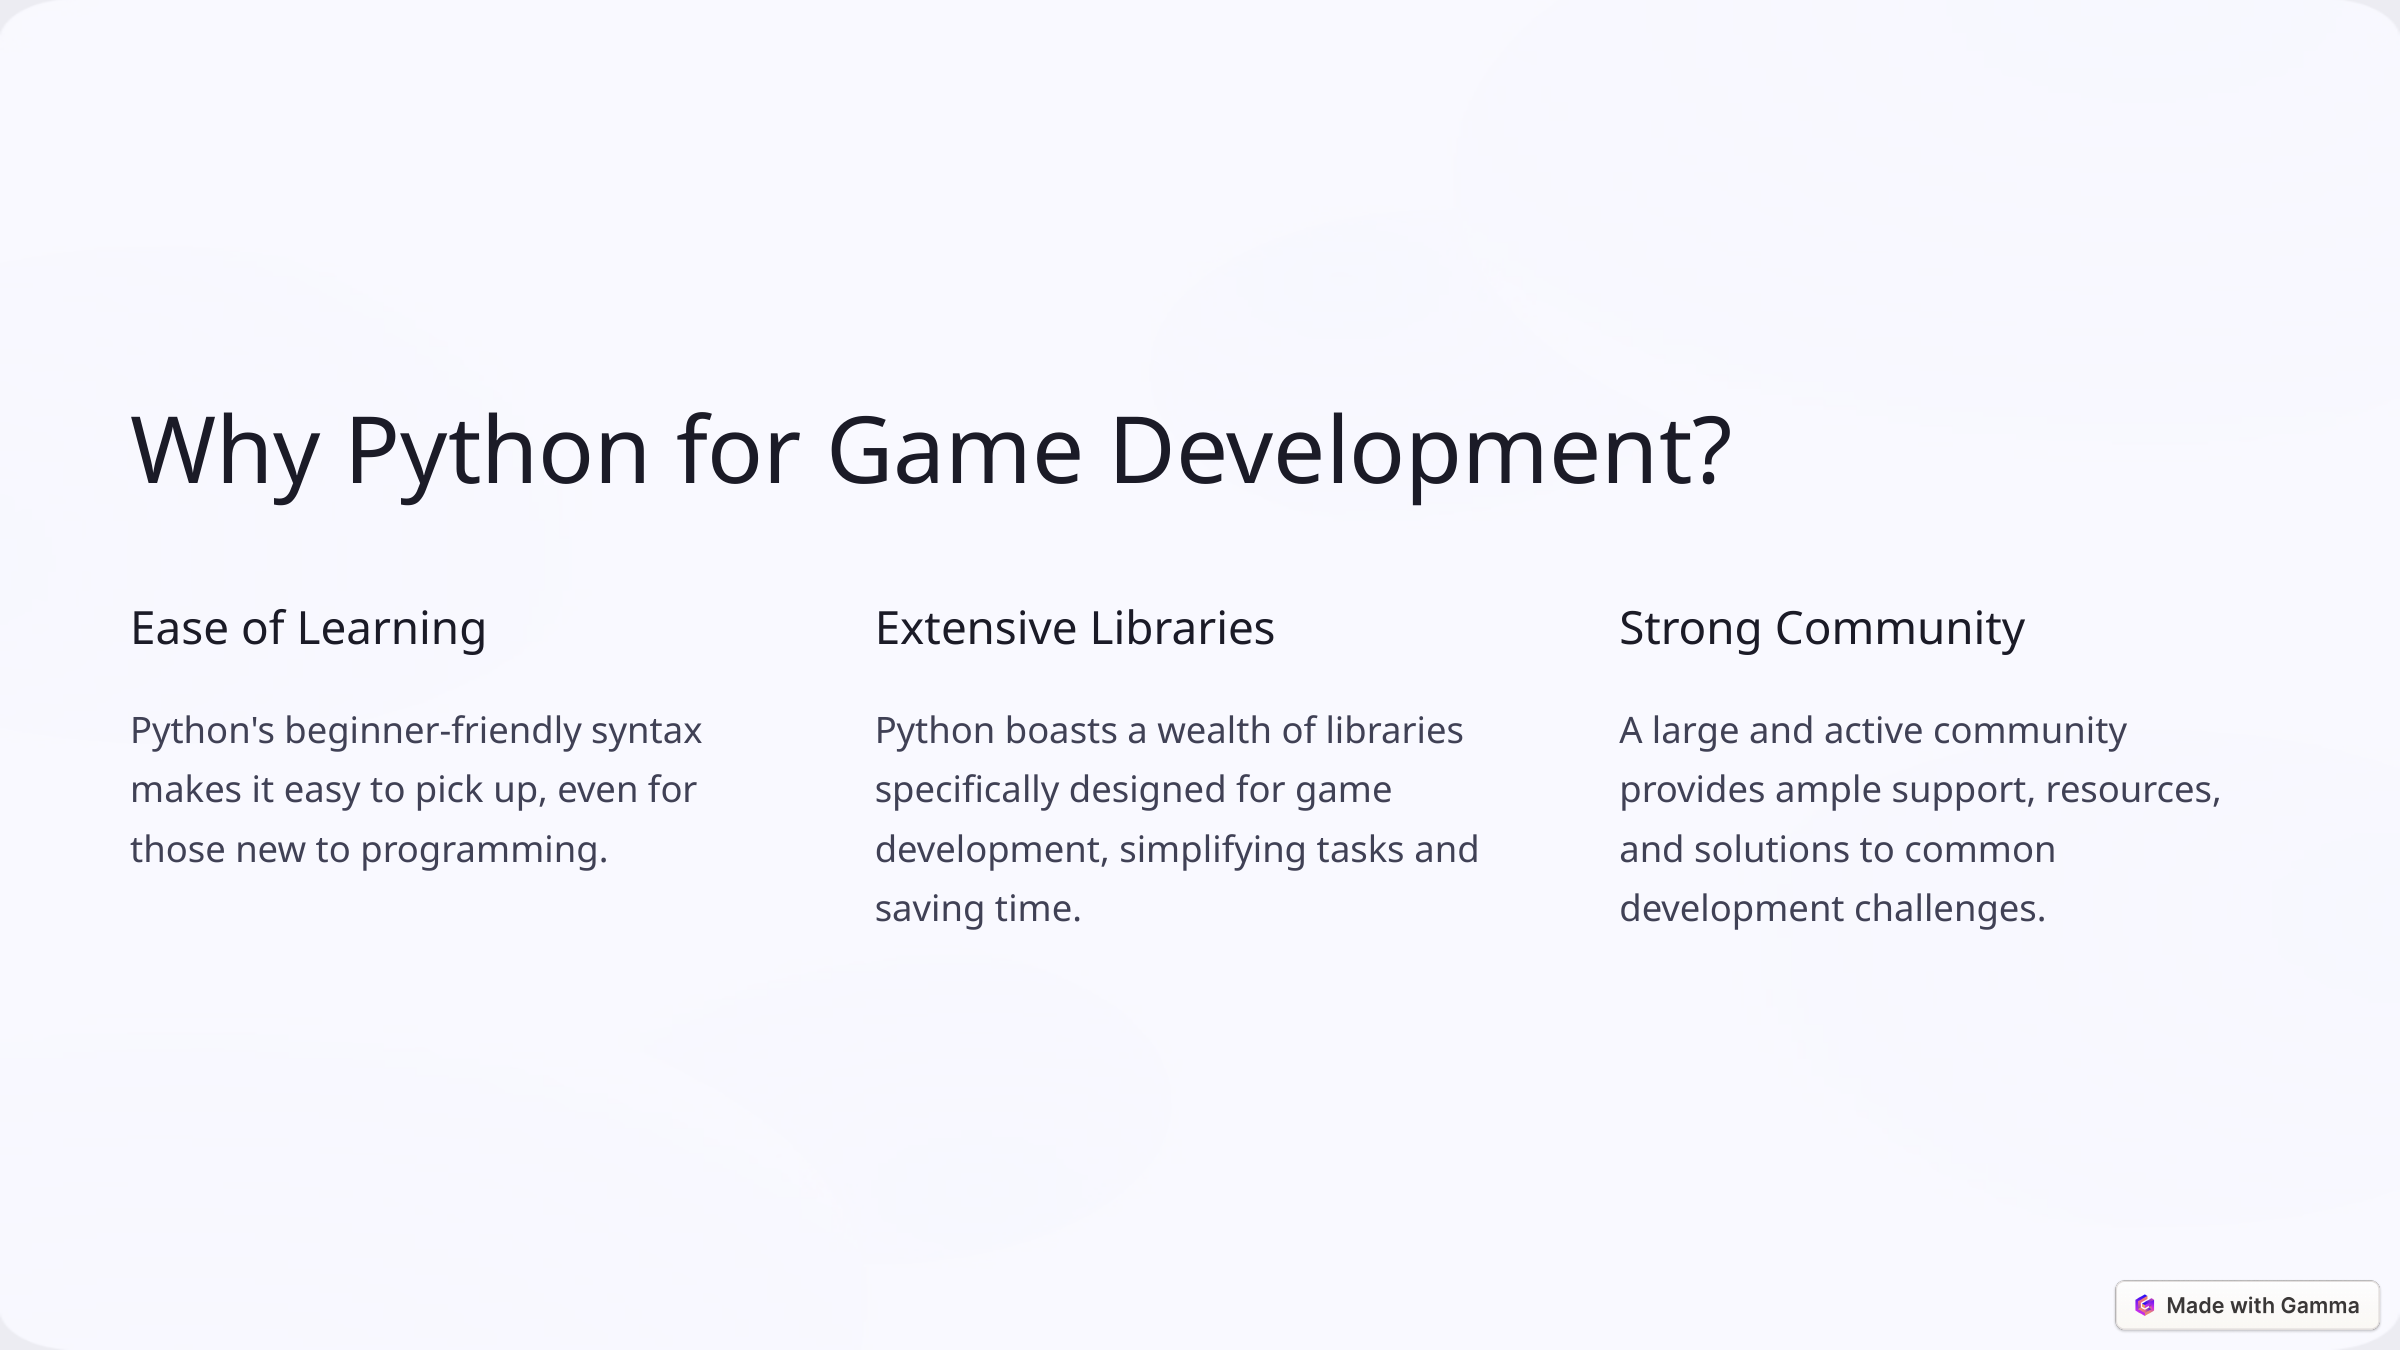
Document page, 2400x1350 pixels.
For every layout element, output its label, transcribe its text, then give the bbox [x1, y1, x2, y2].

text_box Why Python for Game Development? [130, 386, 1742, 504]
text_box Ease of Learning [130, 596, 596, 655]
text_box Strong Community [1619, 596, 2085, 655]
text_box Extensive Libraries [874, 596, 1340, 655]
text_box Python boasts a wealth of libraries specifically designed for game development, simplifying tasks and saving time. [874, 691, 1528, 930]
text_box A large and active community provides ample support, resources, and solutions to common development challenges. [1619, 691, 2272, 930]
text_box Python's beginner-friendly syntax makes it easy to pick up, even for those new to programming. [130, 691, 783, 870]
picture [2106, 1271, 2389, 1339]
